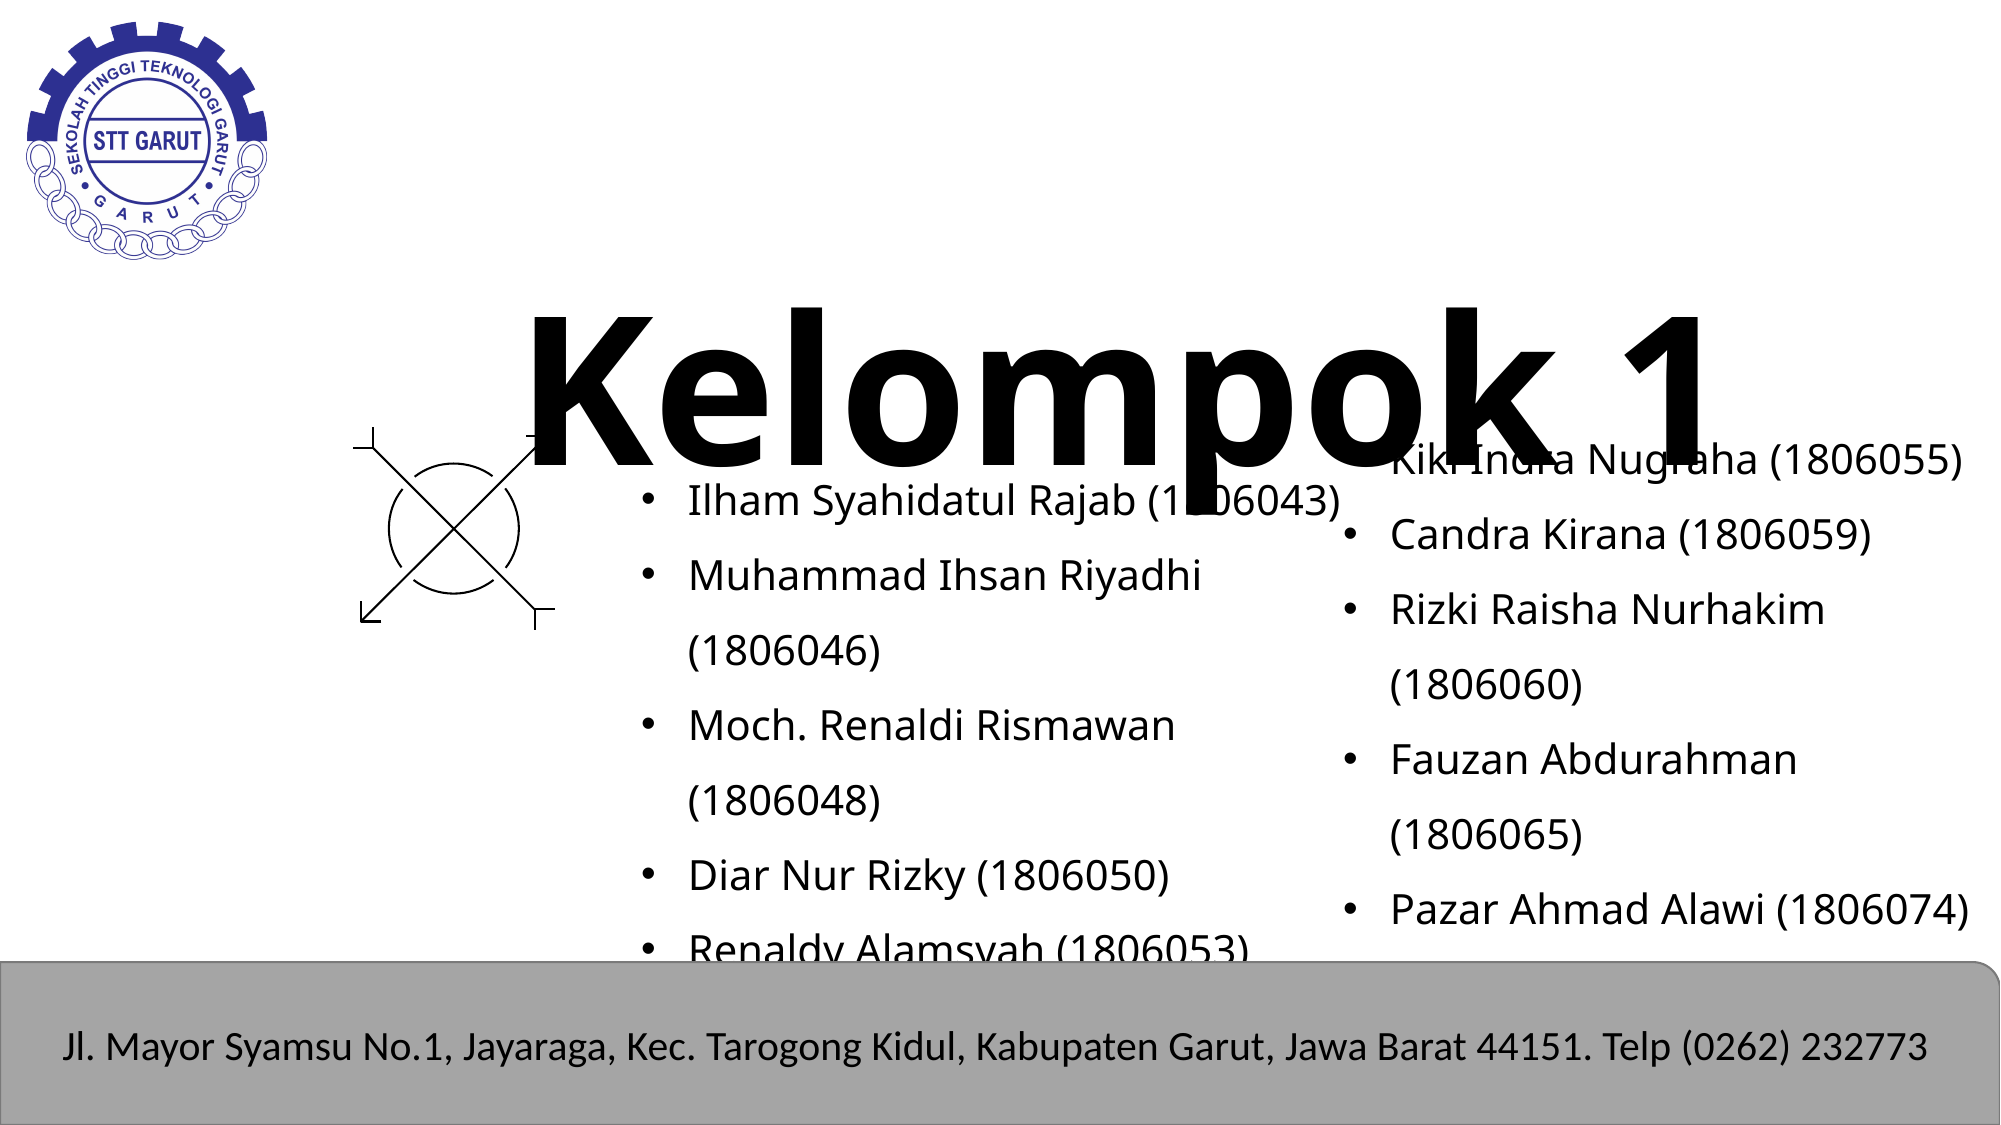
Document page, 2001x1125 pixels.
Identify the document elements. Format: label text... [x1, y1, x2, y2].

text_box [352, 427, 556, 630]
text_box Jl. Mayor Syamsu No.1, Jayaraga, Kec. Tarogong Kidul, Kabupaten Garut, Jawa Barat 44151. Telp (0262) 232773 [0, 961, 2000, 1125]
picture [20, 16, 272, 265]
text_box Ilham Syahidatul Rajab (1806043) Muhammad Ihsan Riyadhi (1806046) Moch. Renaldi Rismawan (1806048) Diar Nur Rizky (1806050) Renaldy Alamsyah (1806053) [620, 438, 1323, 961]
text_box Kiki Indra Nugraha (1806055) Candra Kirana (1806059) Rizki Raisha Nurhakim (1806060) Fauzan Abdurahman (1806065) Pazar Ahmad Alawi (1806074) Novan Pawazhiki (1806075) [1323, 398, 1994, 969]
text_box Kelompok 1 [495, 248, 1752, 517]
